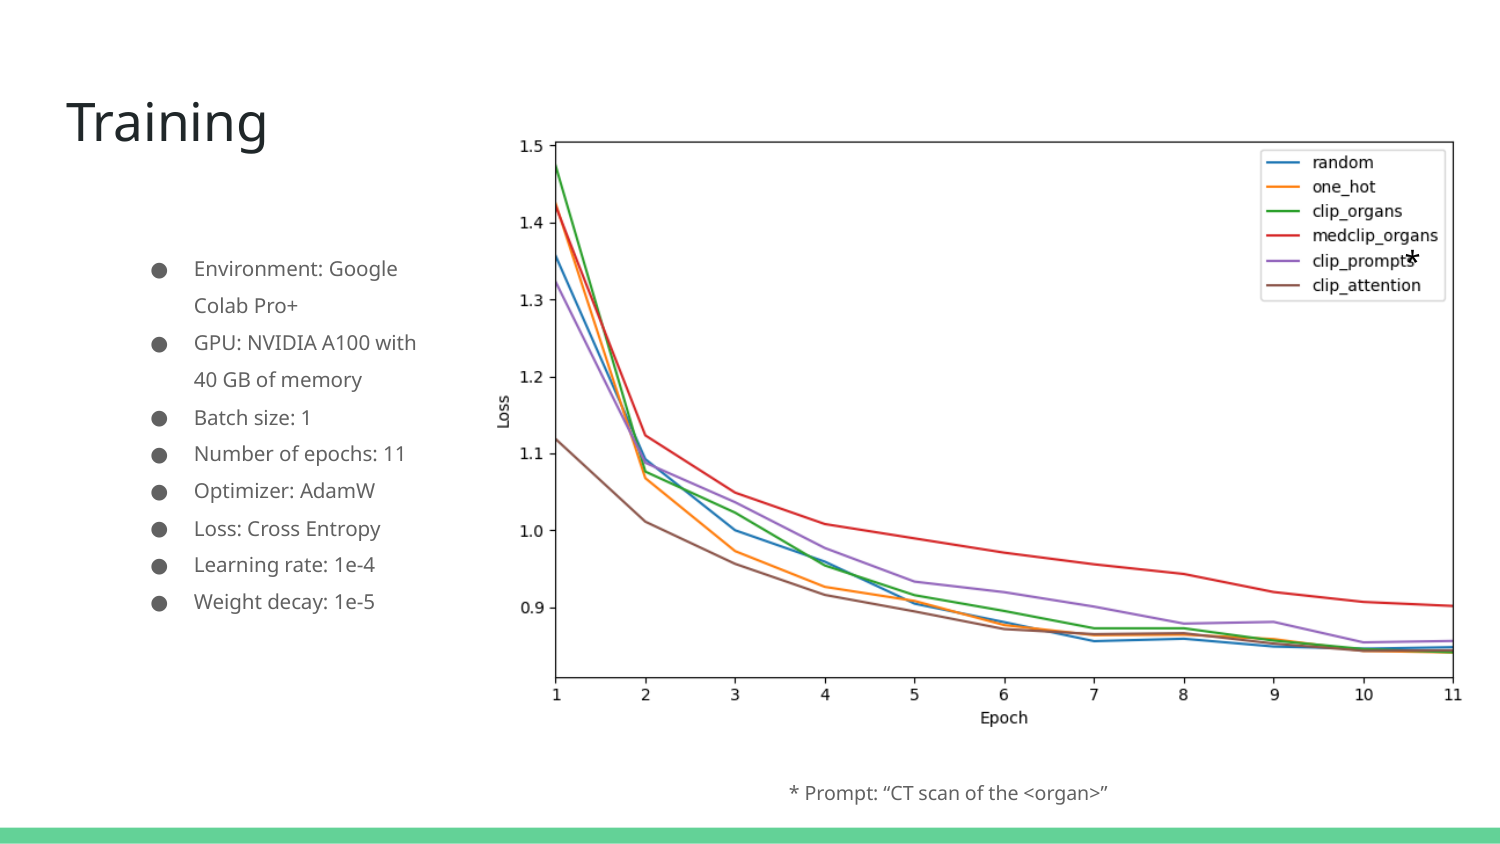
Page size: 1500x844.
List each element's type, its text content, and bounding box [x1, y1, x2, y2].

list * Prompt: “CT scan of the <organ>” [773, 753, 1500, 820]
title Training [51, 72, 1449, 167]
picture [487, 130, 1469, 734]
list Environment: Google Colab Pro+ GPU: NVIDIA A100 with 40 GB of memory Batch size: 1 Number of epochs: 11 Optimizer: AdamW Loss: Cross Entropy Learning rate: 1e-4 Weight decay: 1e-5 [112, 228, 459, 637]
